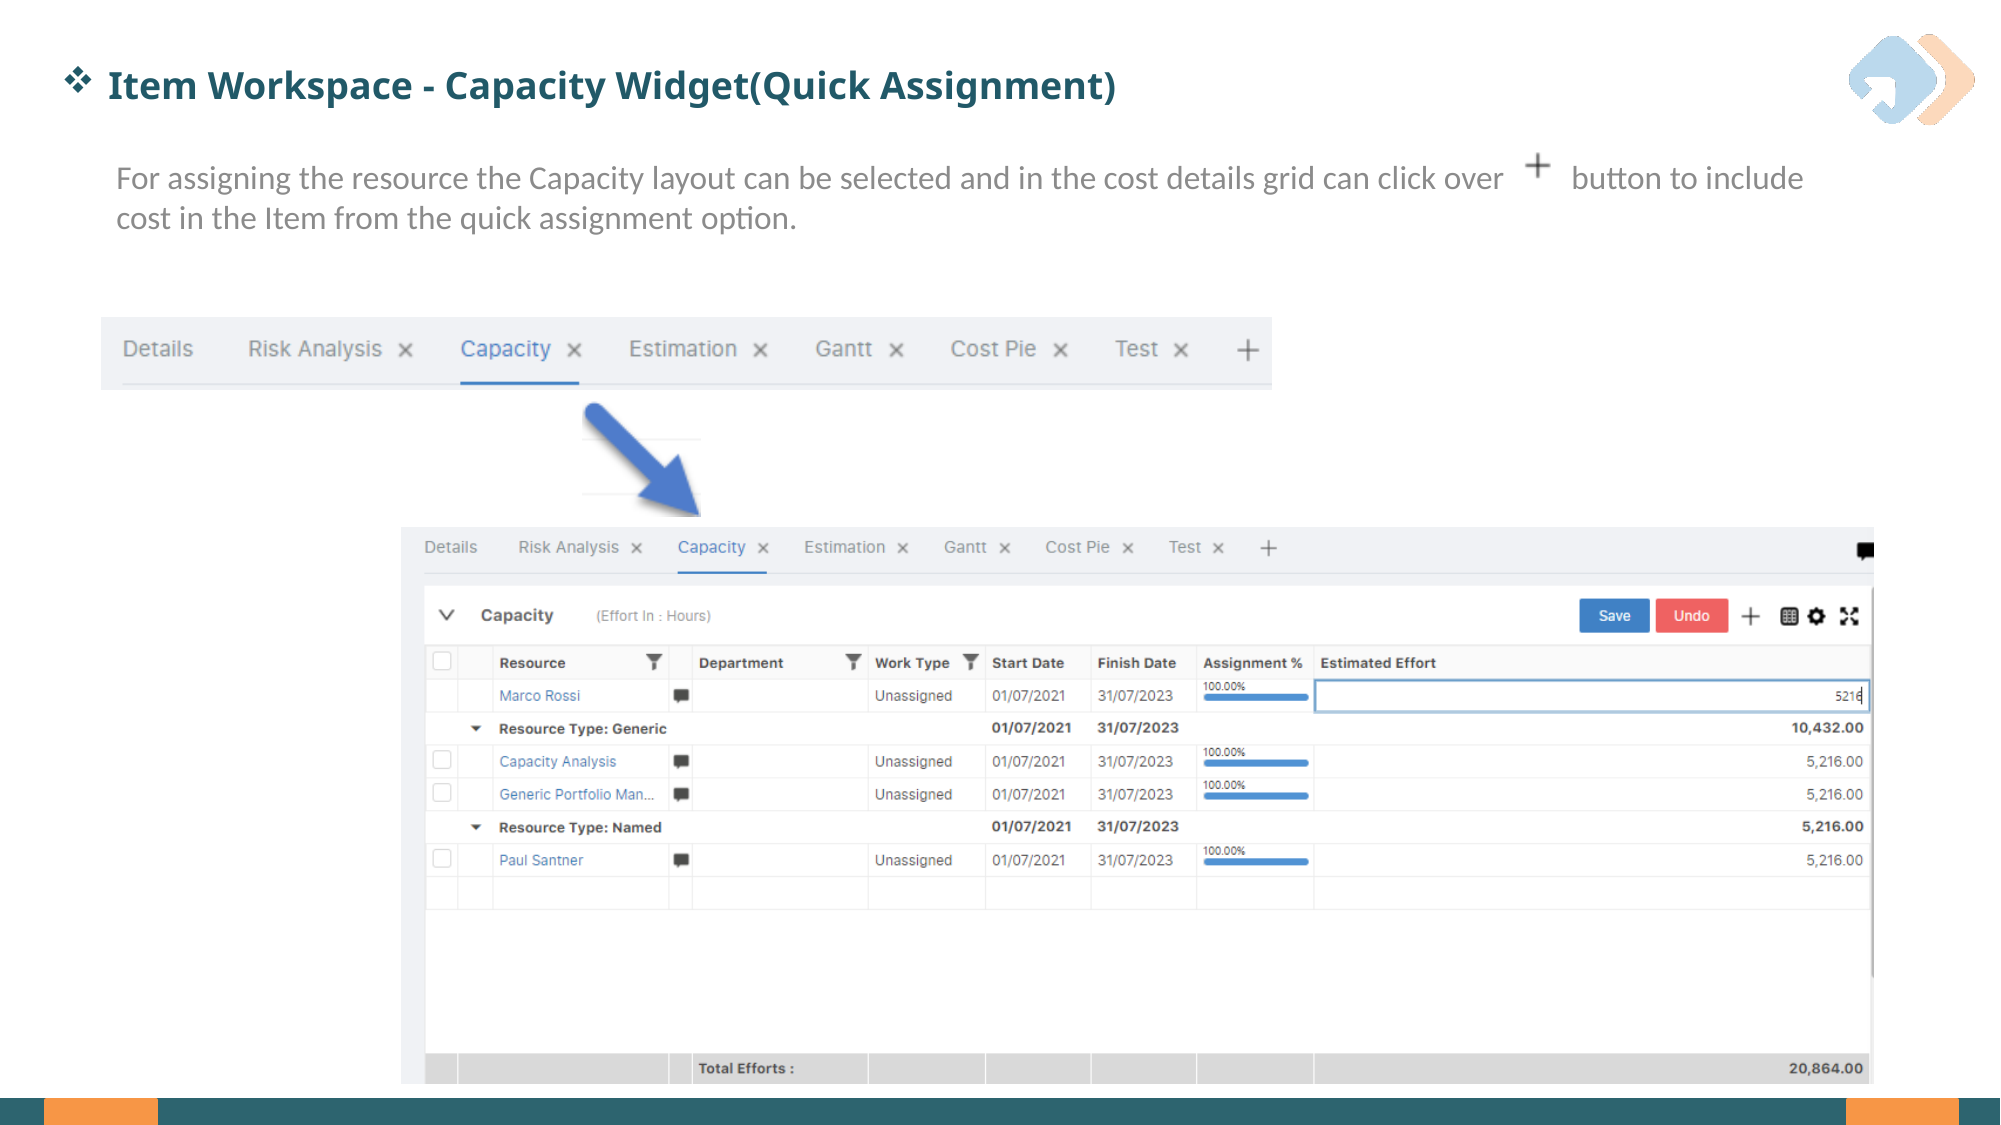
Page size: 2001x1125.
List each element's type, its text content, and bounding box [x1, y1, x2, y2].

text_box [1959, 1098, 2000, 1125]
text_box [0, 1098, 44, 1125]
text_box [158, 1098, 1846, 1125]
text_box Item Workspace - Capacity Widget(Quick Assignment) [46, 0, 1819, 115]
text_box [1846, 1098, 1959, 1125]
picture [401, 527, 1875, 1084]
picture [581, 399, 701, 518]
picture [1519, 140, 1559, 196]
text_box [44, 1098, 158, 1125]
list For assigning the resource the Capacity layout can be selected and in the cost details grid can click over button to include cost in the Item from the quick assignment option. [101, 108, 1874, 291]
picture [1847, 15, 1977, 145]
picture [100, 317, 1272, 390]
